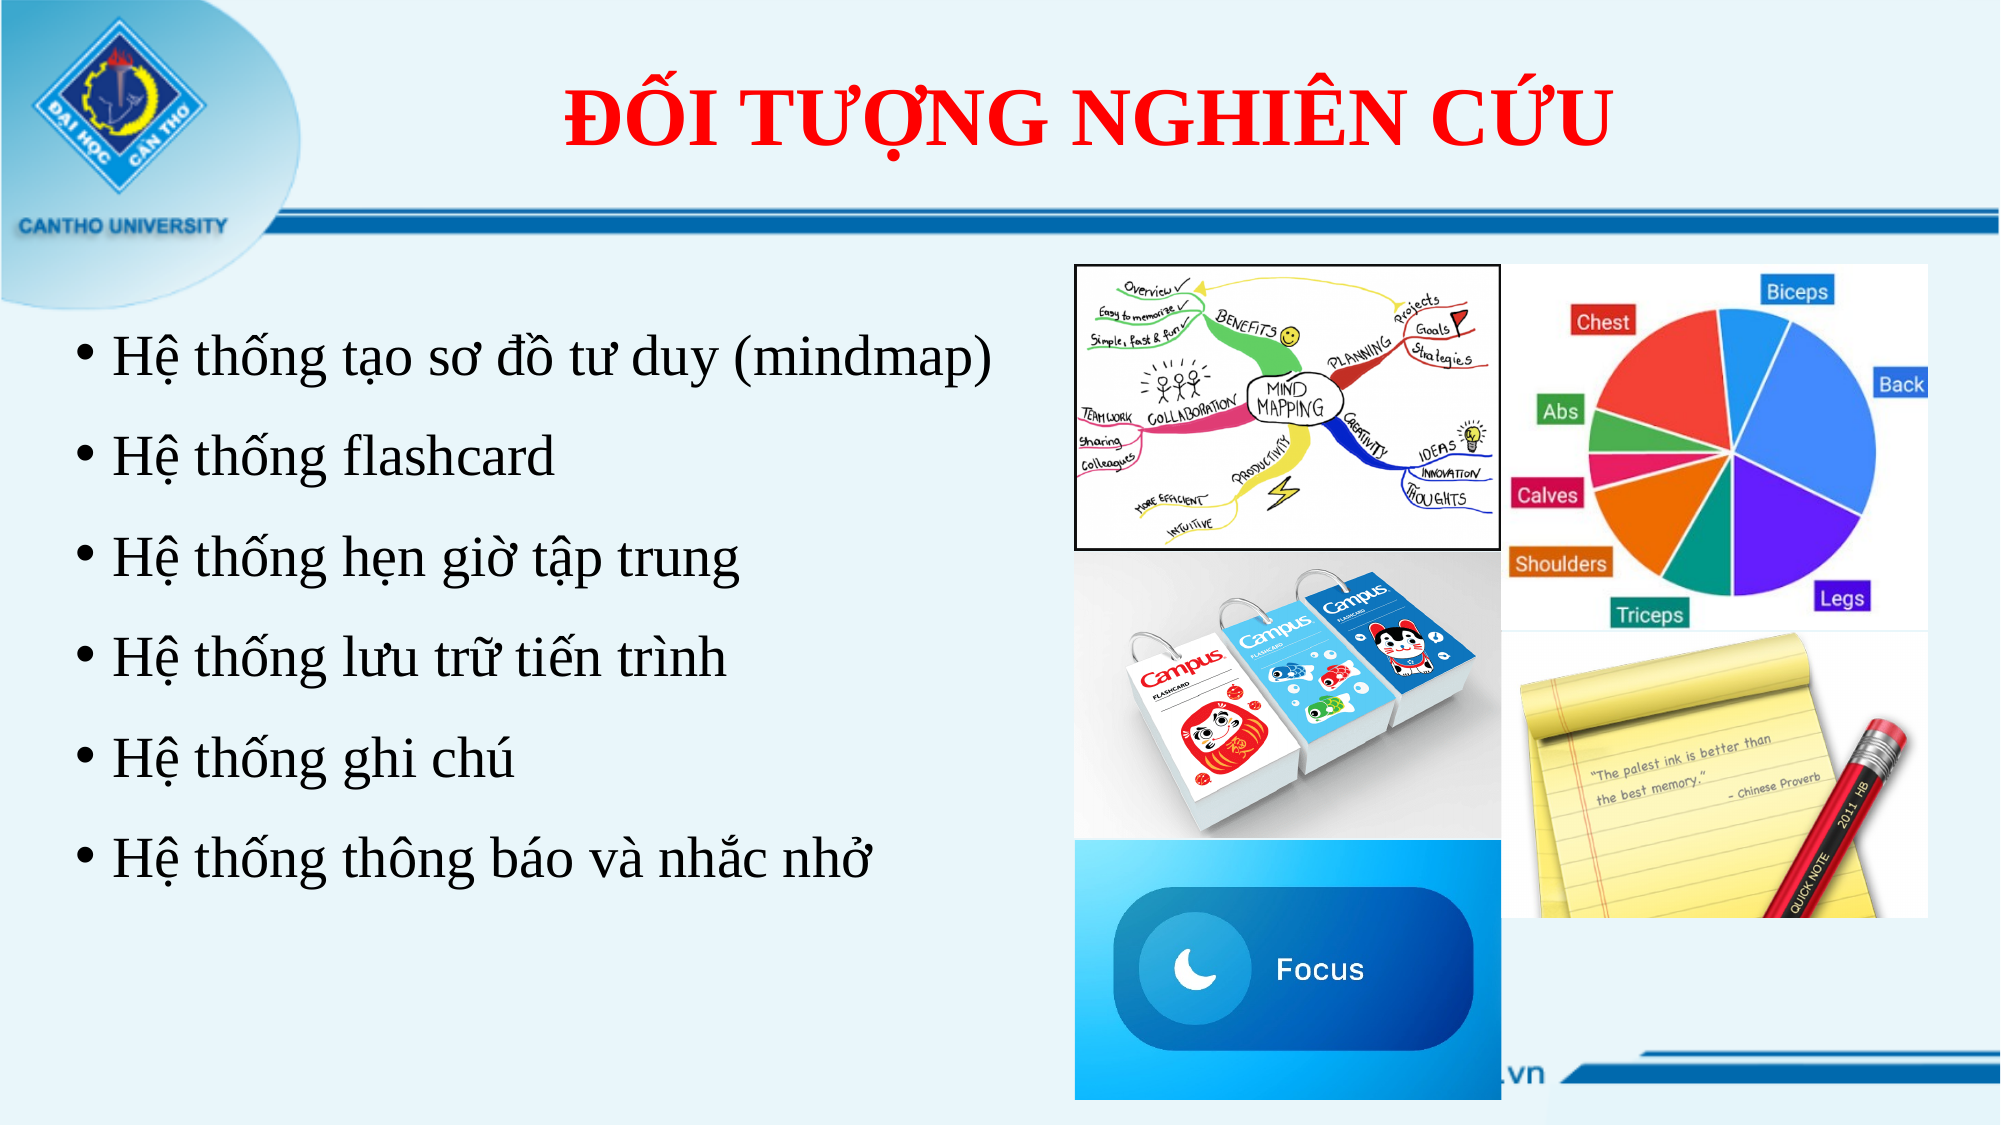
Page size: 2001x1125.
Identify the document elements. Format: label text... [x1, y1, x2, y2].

picture [0, 0, 2001, 1125]
list Hệ thống tạo sơ đồ tư duy (mindmap) Hệ thống flashcard Hệ thống hẹn giờ tập trung Hệ thống lưu trữ tiến trình Hệ thống ghi chú Hệ thống thông báo và nhắc nhở [1502, 299, 1940, 1014]
text_box ĐỐI TƯỢNG NGHIÊN CỨU [548, 55, 1631, 170]
list Hệ thống tạo sơ đồ tư duy (mindmap) Hệ thống flashcard Hệ thống hẹn giờ tập trung Hệ thống lưu trữ tiến trình Hệ thống ghi chú Hệ thống thông báo và nhắc nhở [60, 299, 1501, 1014]
